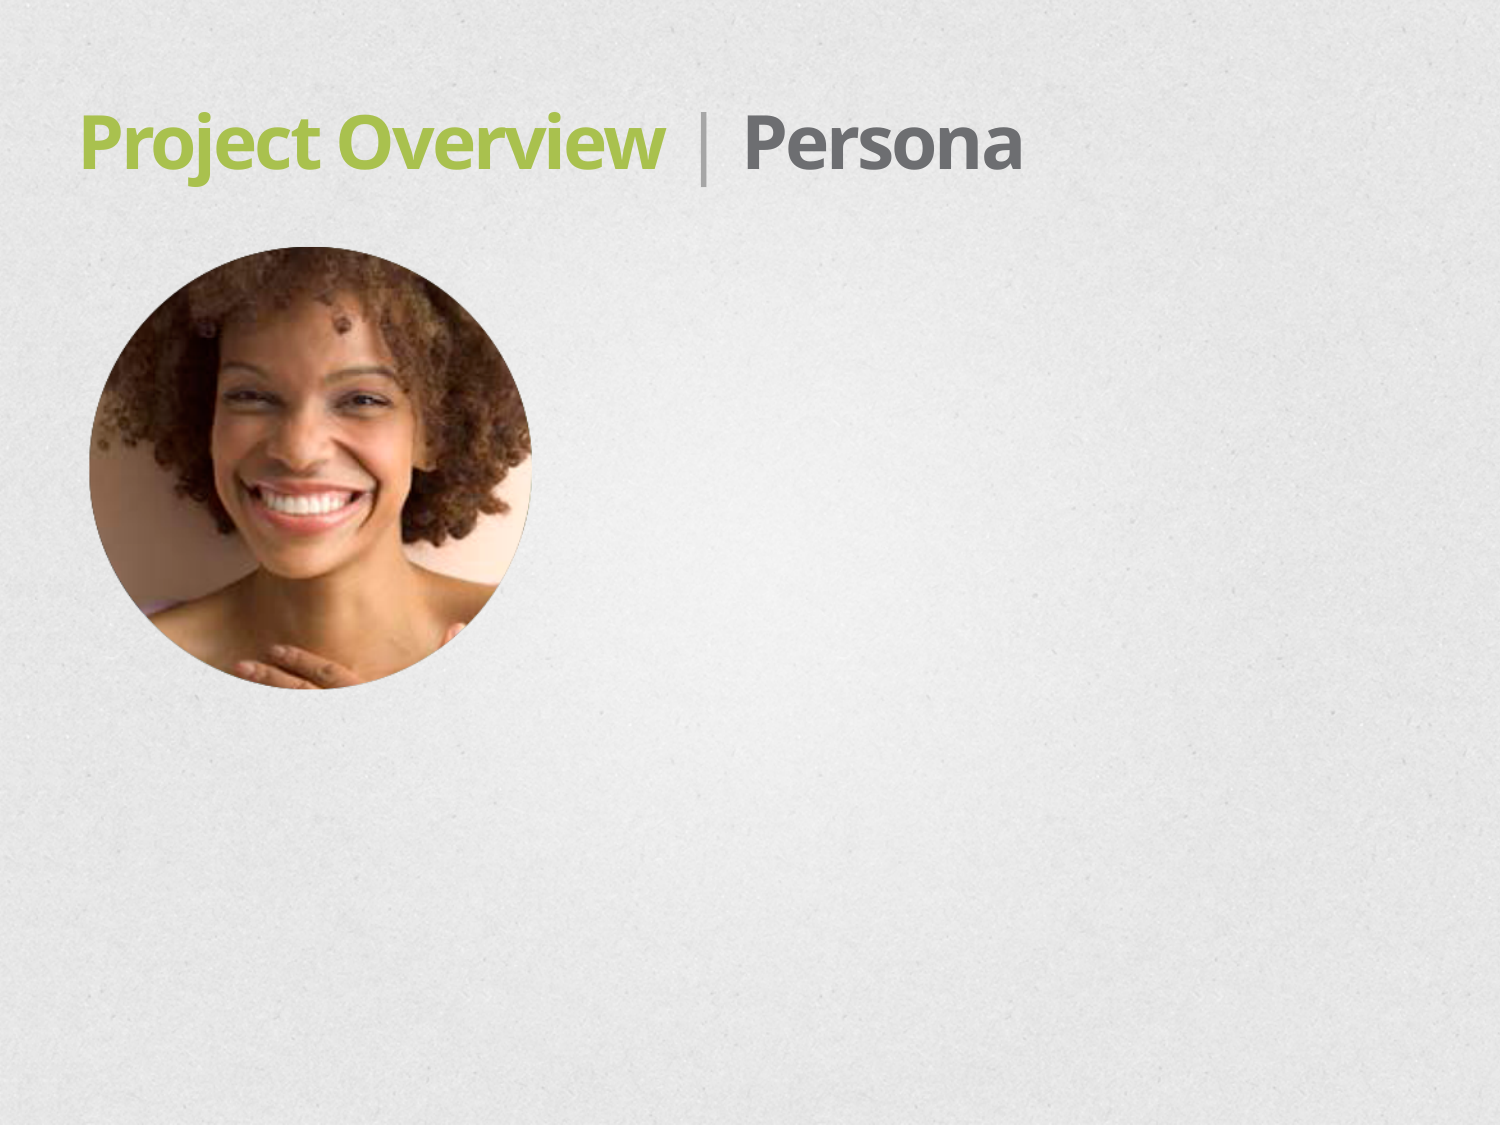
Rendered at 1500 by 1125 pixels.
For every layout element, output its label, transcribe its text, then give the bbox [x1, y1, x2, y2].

text_box Project Overview | Persona [62, 87, 1075, 193]
picture [0, 0, 1500, 1125]
